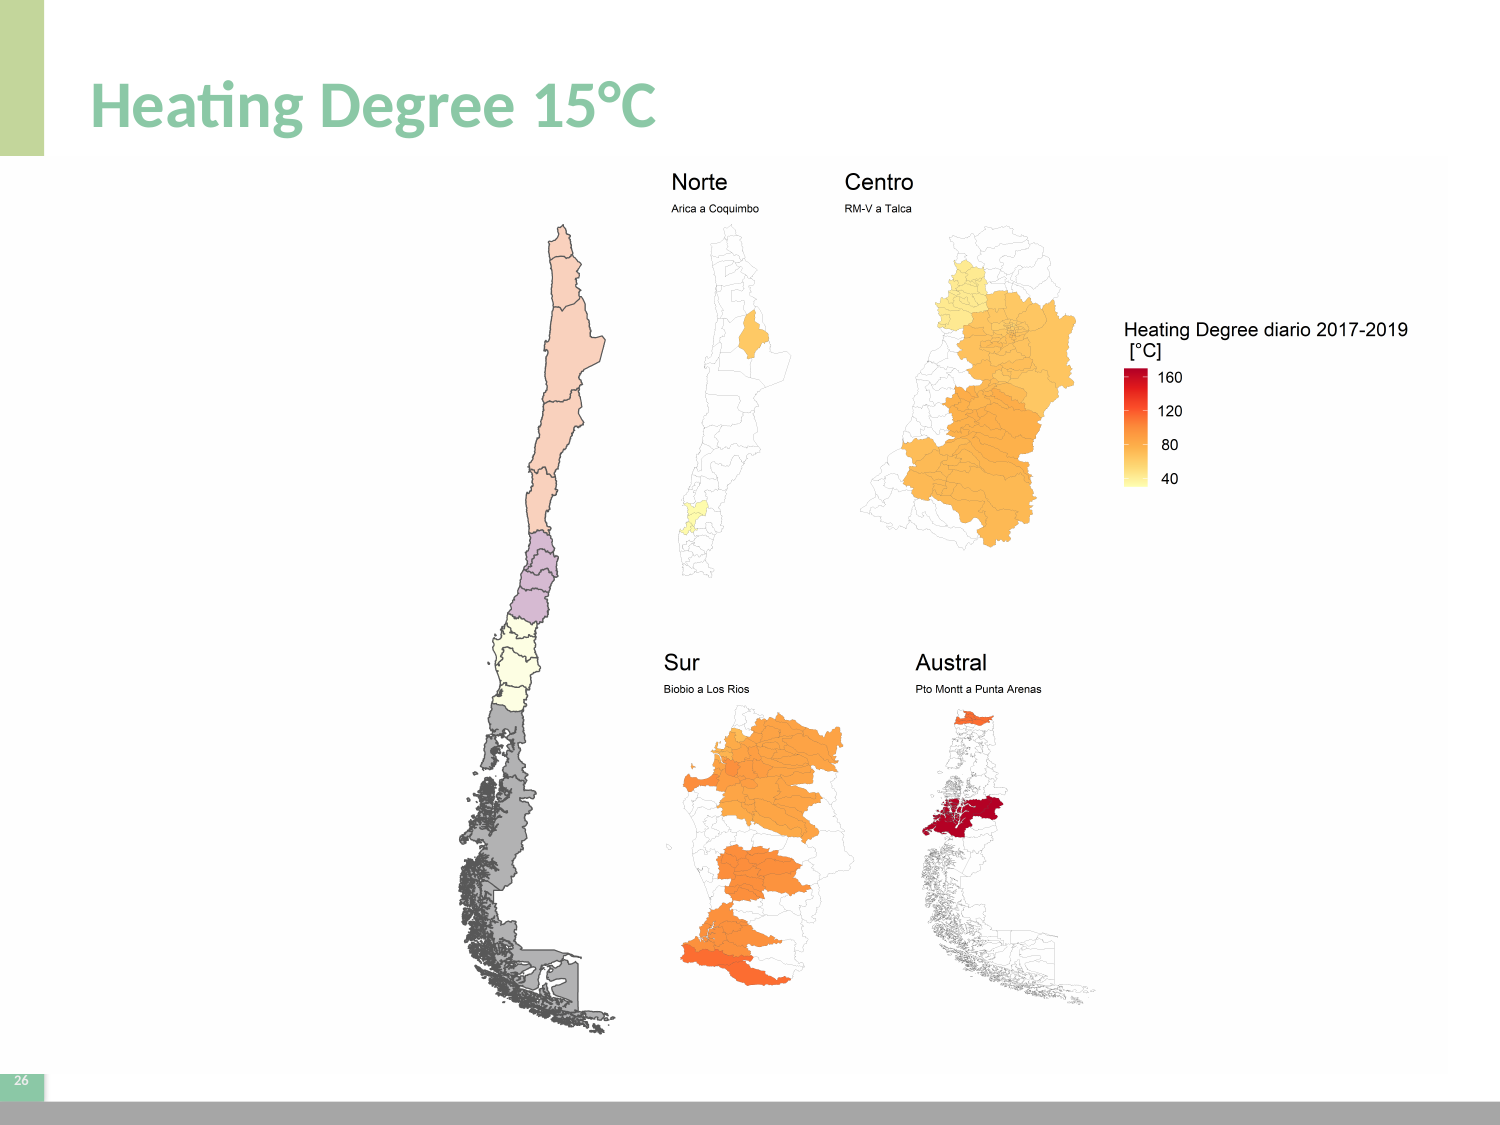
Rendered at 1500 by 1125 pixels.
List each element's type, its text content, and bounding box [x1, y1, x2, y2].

title Heating Degree 15°C [75, 7, 1425, 156]
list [0, 156, 1448, 1074]
